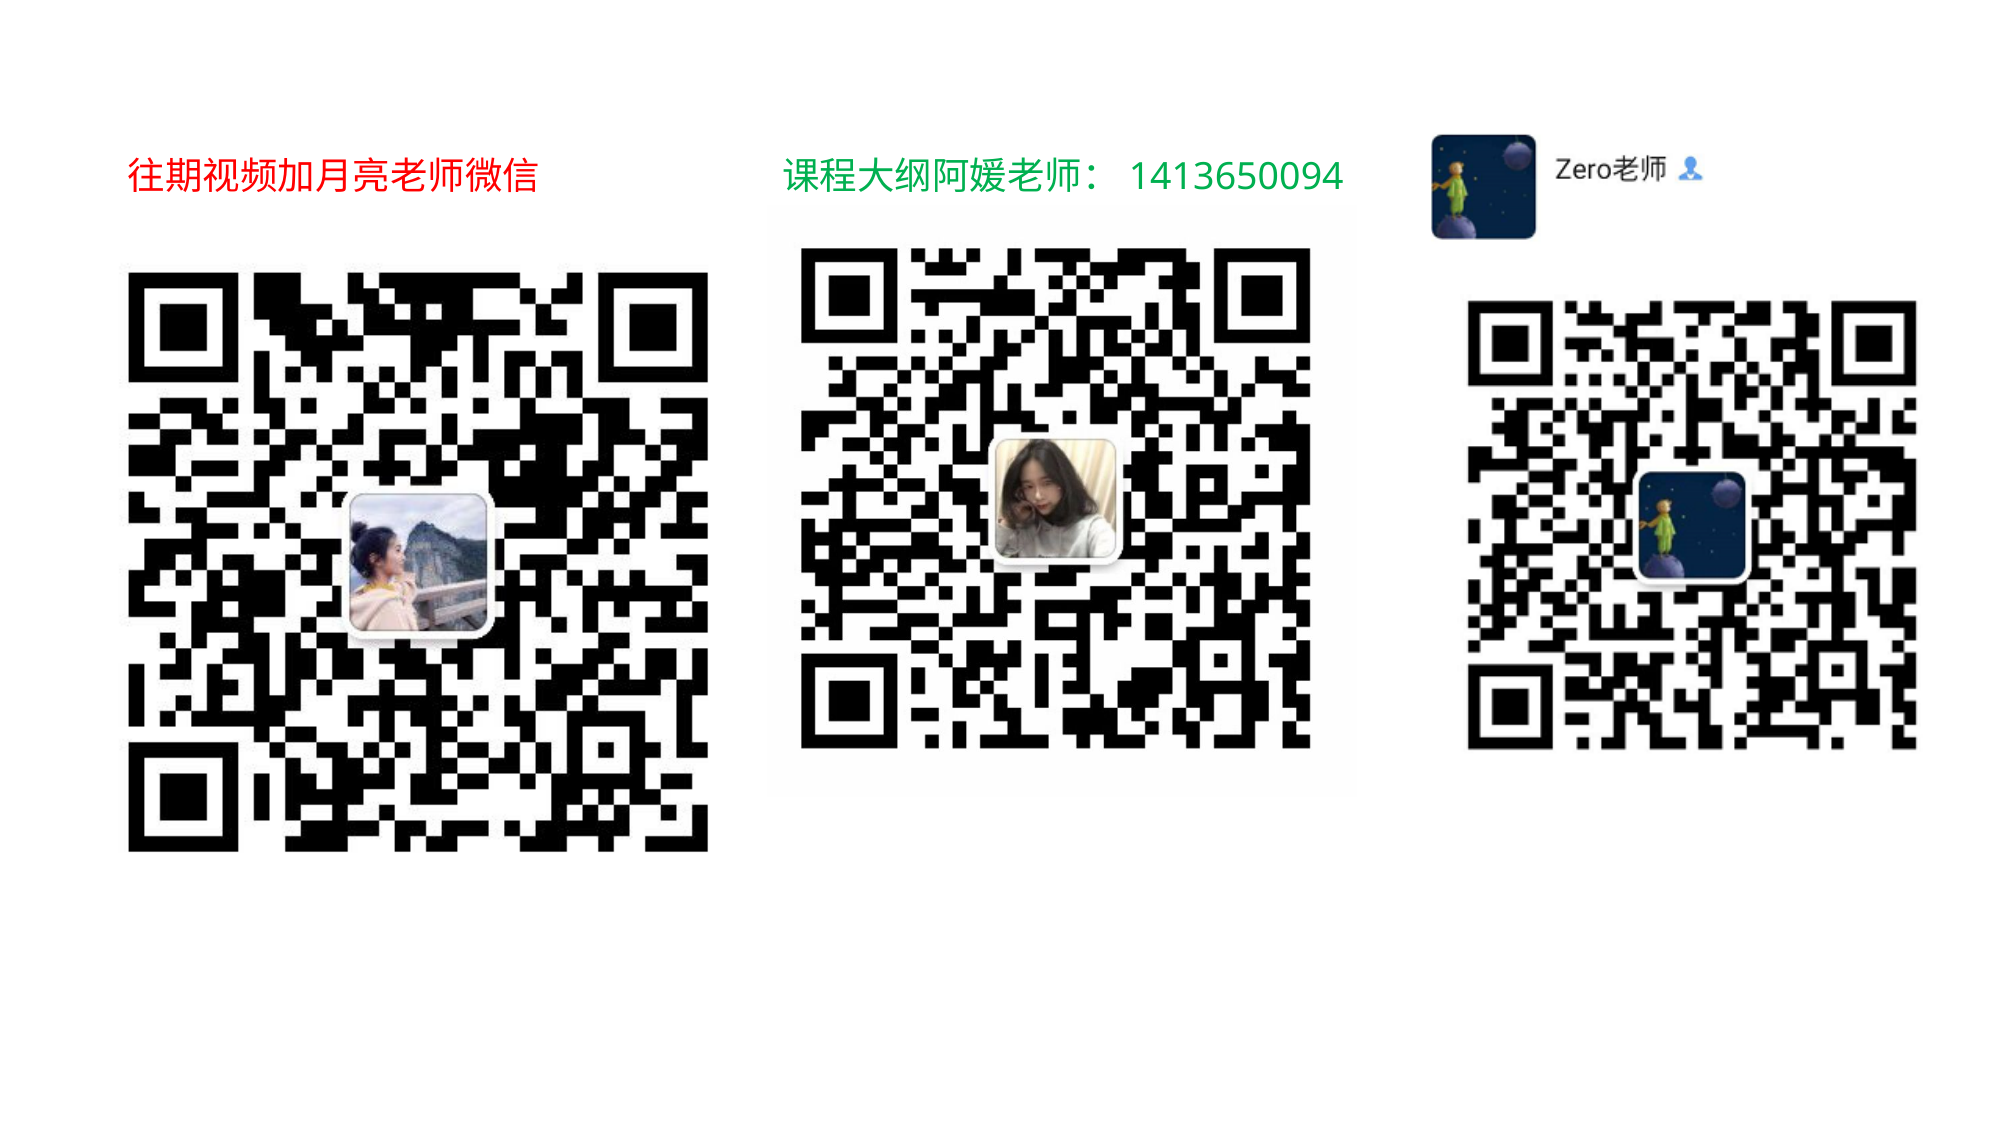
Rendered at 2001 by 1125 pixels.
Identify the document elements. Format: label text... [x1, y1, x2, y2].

text_box 往期视频加月亮老师微信 [113, 145, 724, 205]
picture [1430, 132, 1935, 769]
picture [82, 226, 755, 899]
text_box 课程大纲阿媛老师：1413650094 [767, 145, 1430, 205]
picture [767, 205, 1357, 797]
